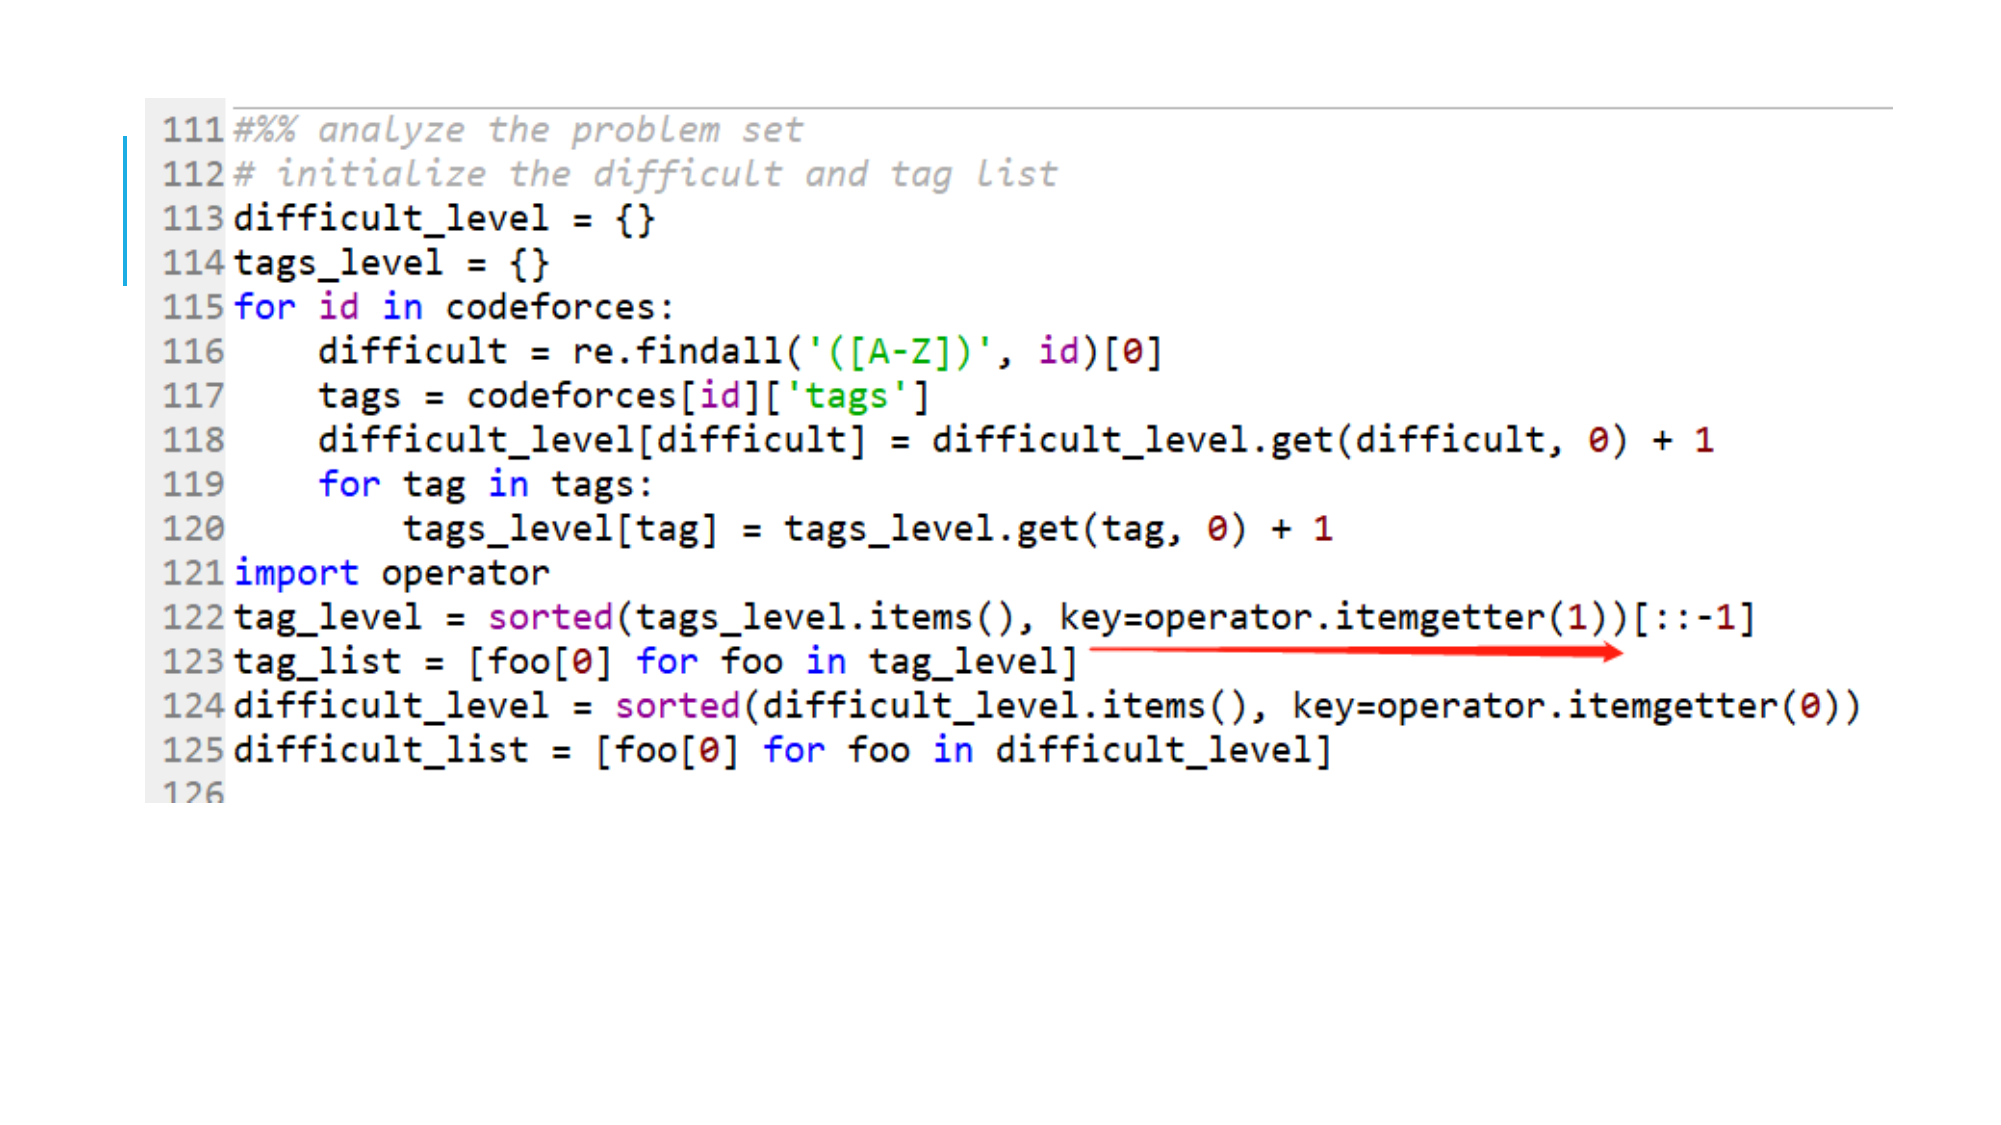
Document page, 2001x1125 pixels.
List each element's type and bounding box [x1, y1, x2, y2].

picture [144, 98, 1893, 804]
